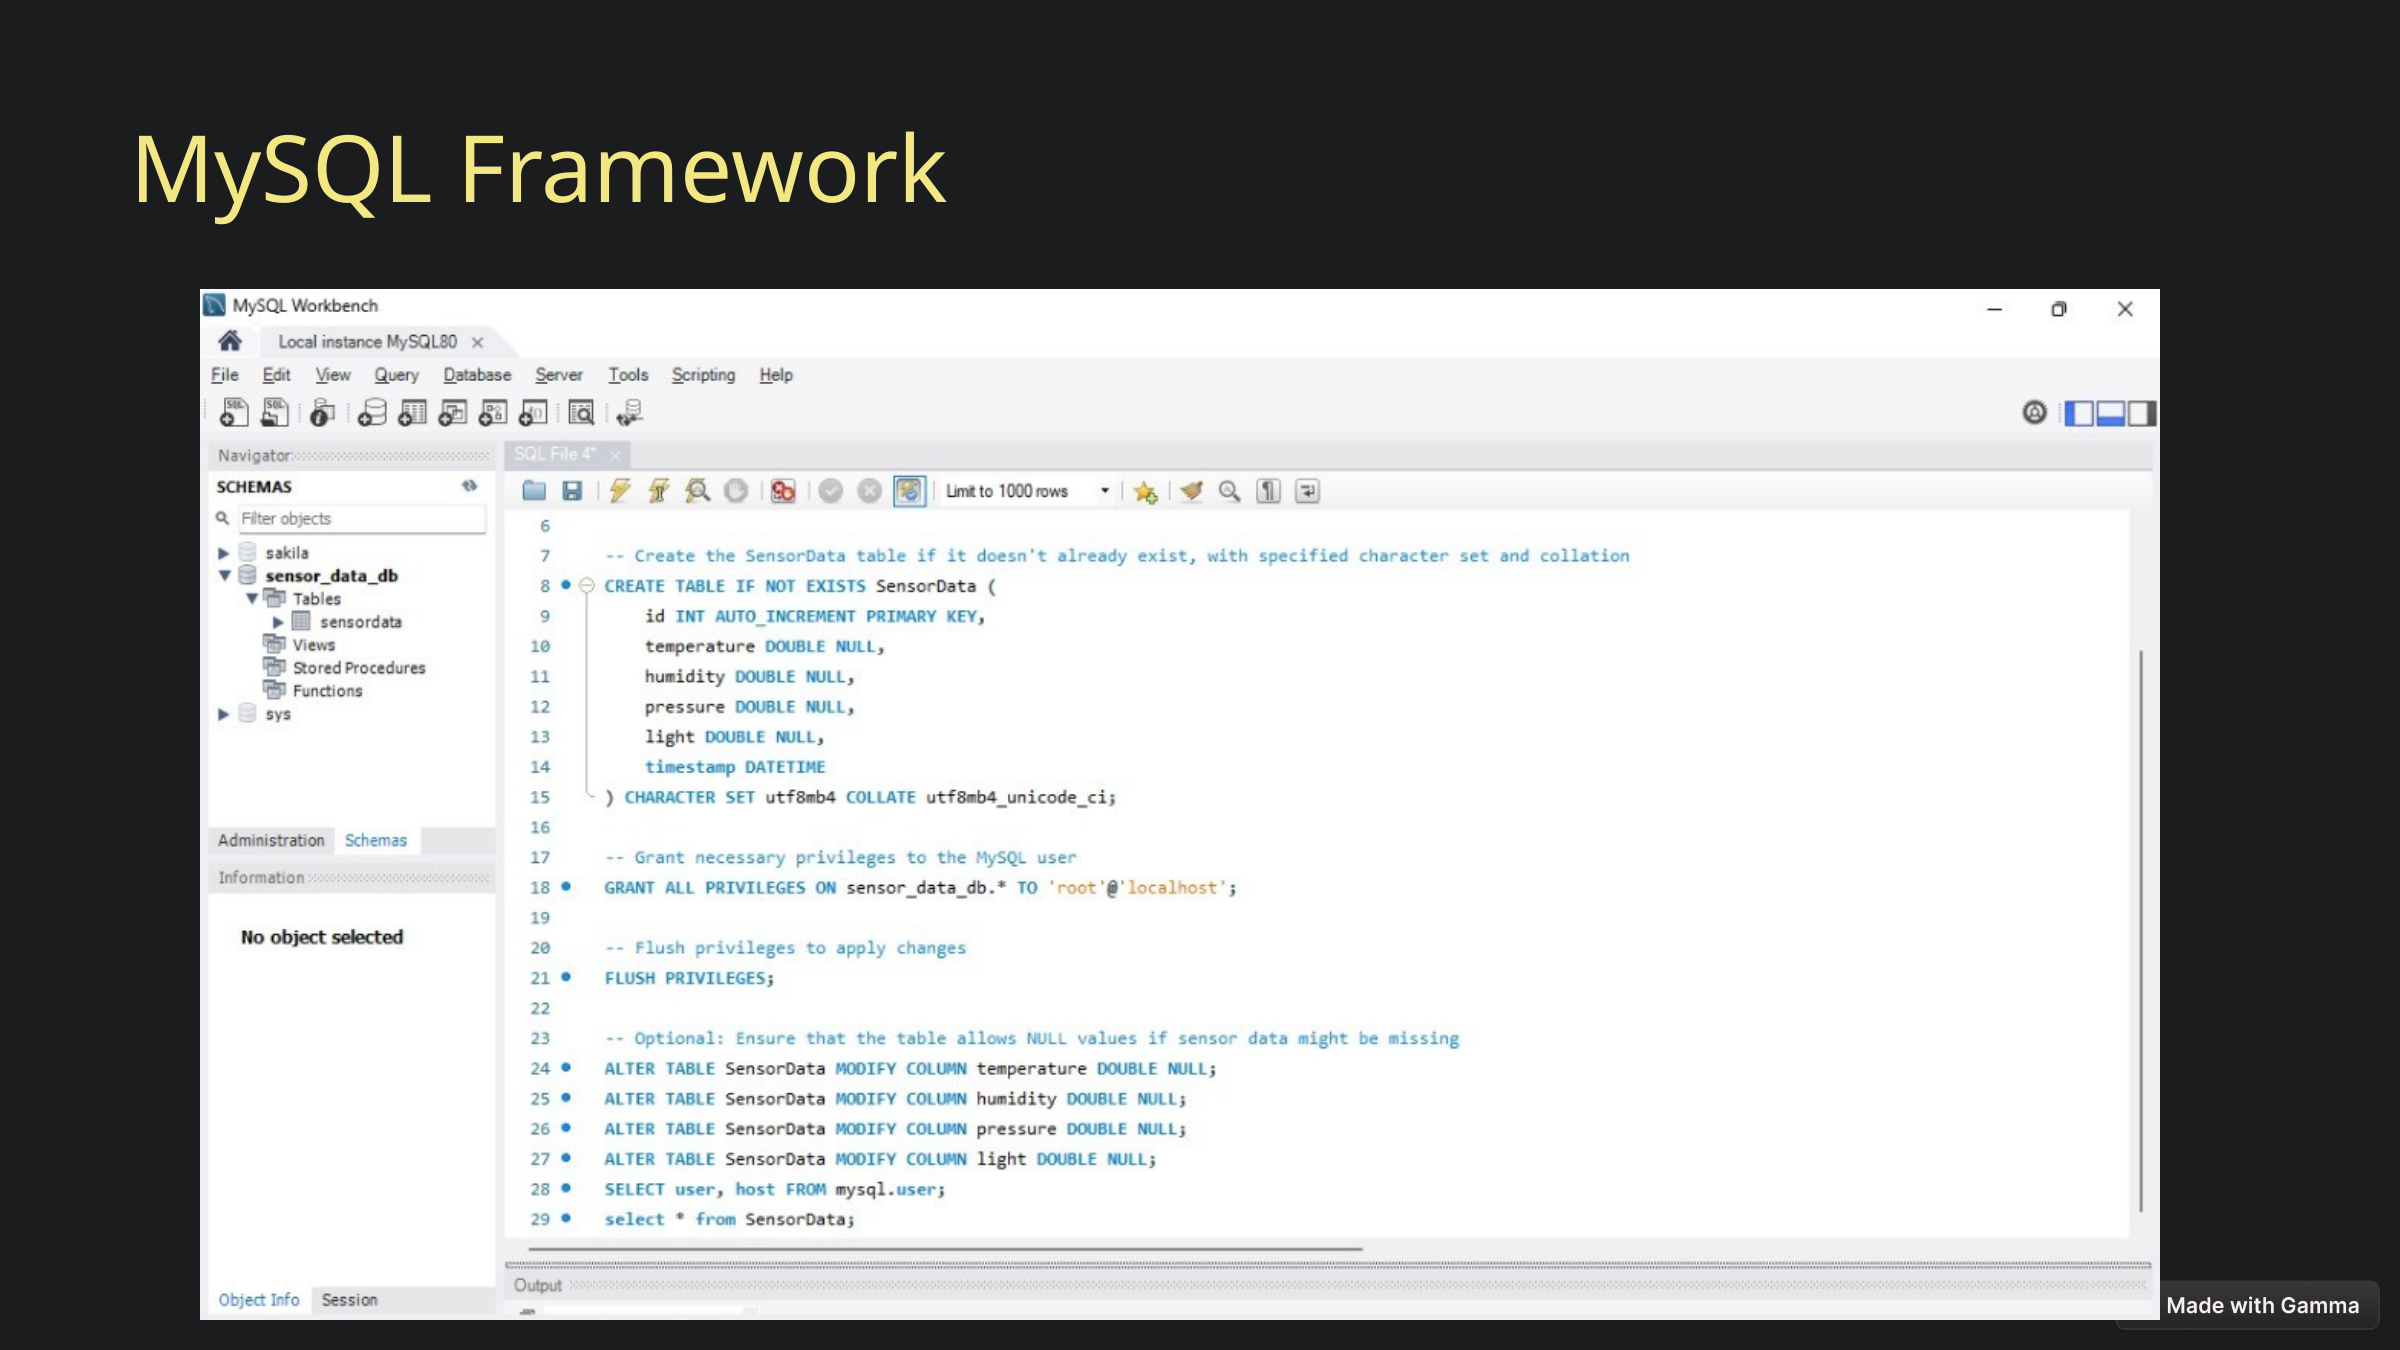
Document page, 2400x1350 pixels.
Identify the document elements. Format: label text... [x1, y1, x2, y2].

text_box MySQL Framework [130, 105, 1151, 222]
picture [200, 289, 2389, 1339]
